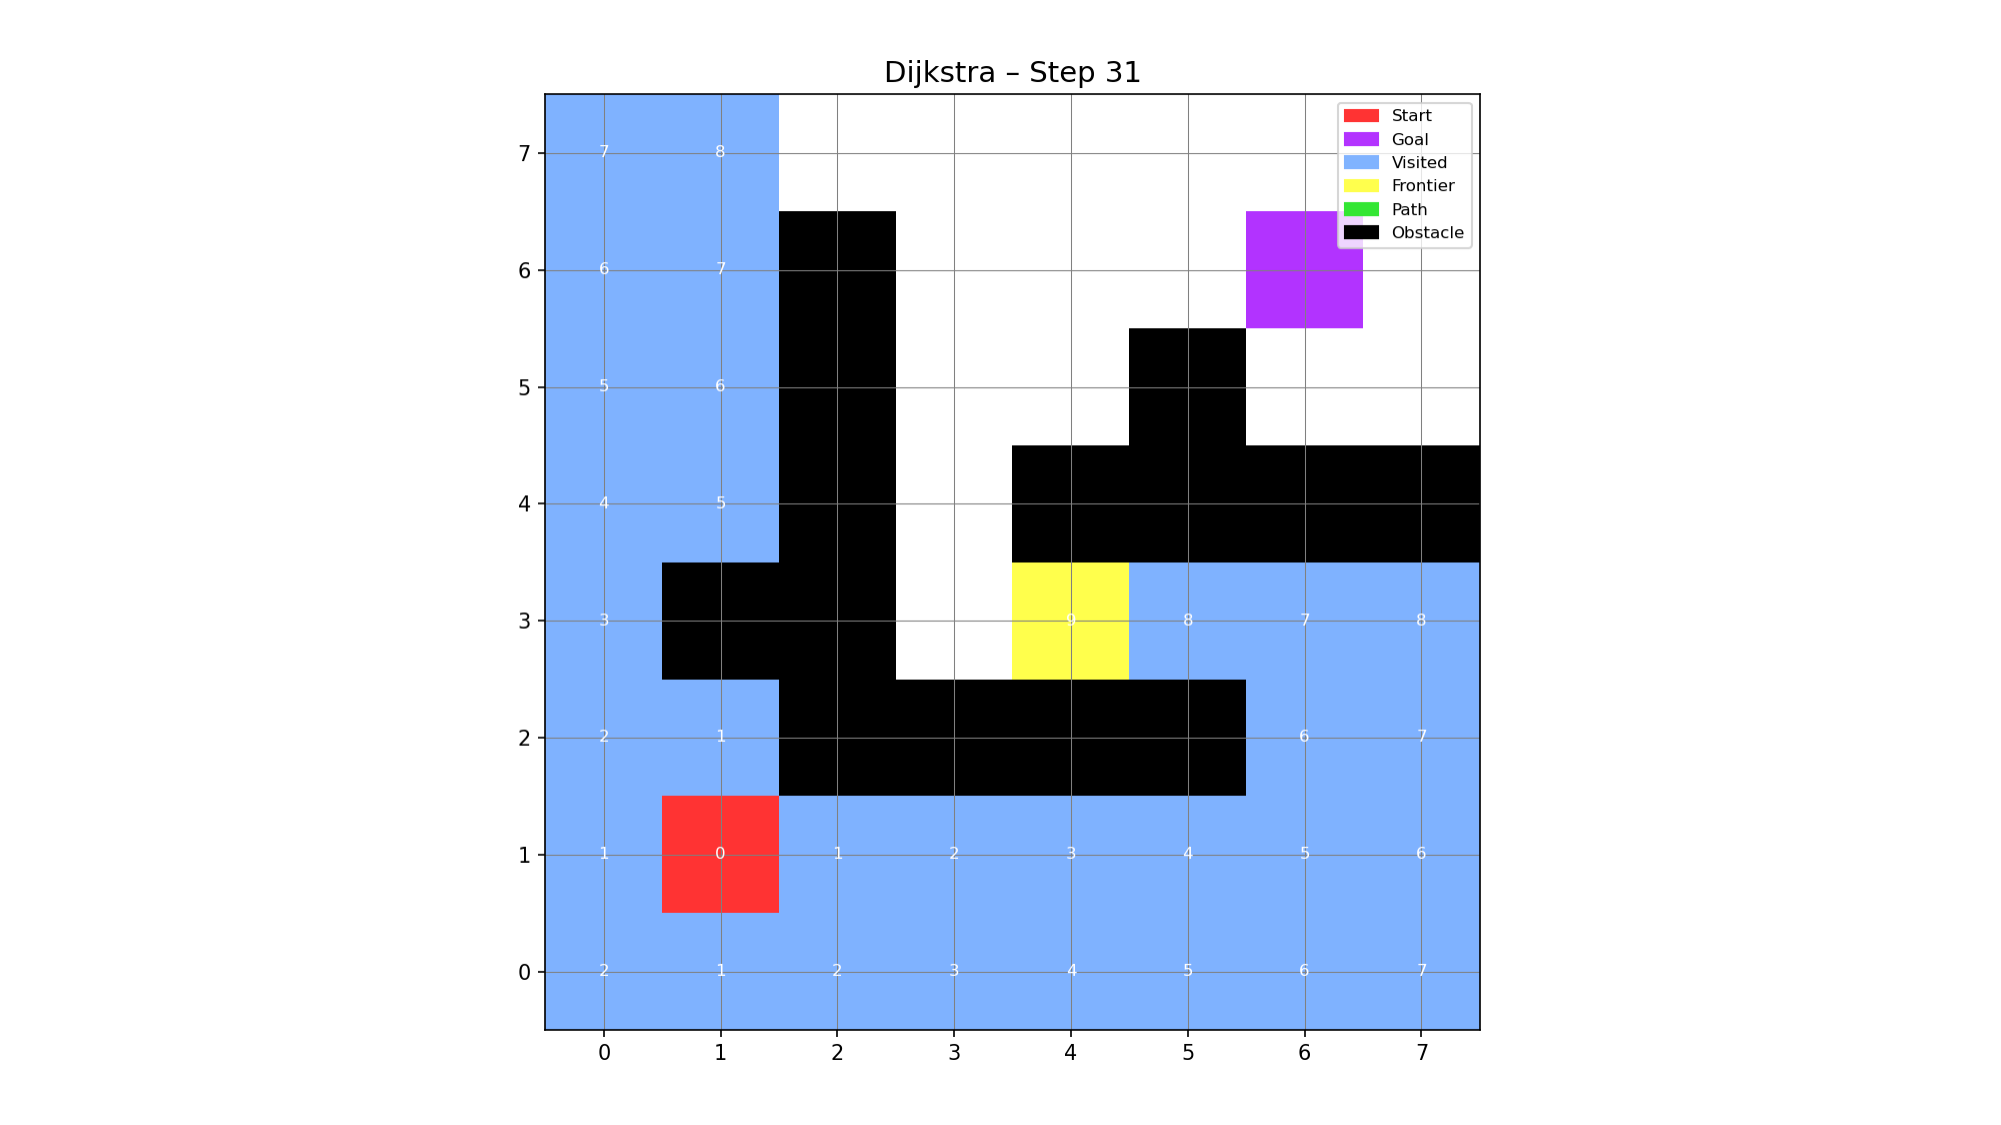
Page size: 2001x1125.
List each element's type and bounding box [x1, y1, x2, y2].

picture [474, 37, 1526, 1088]
